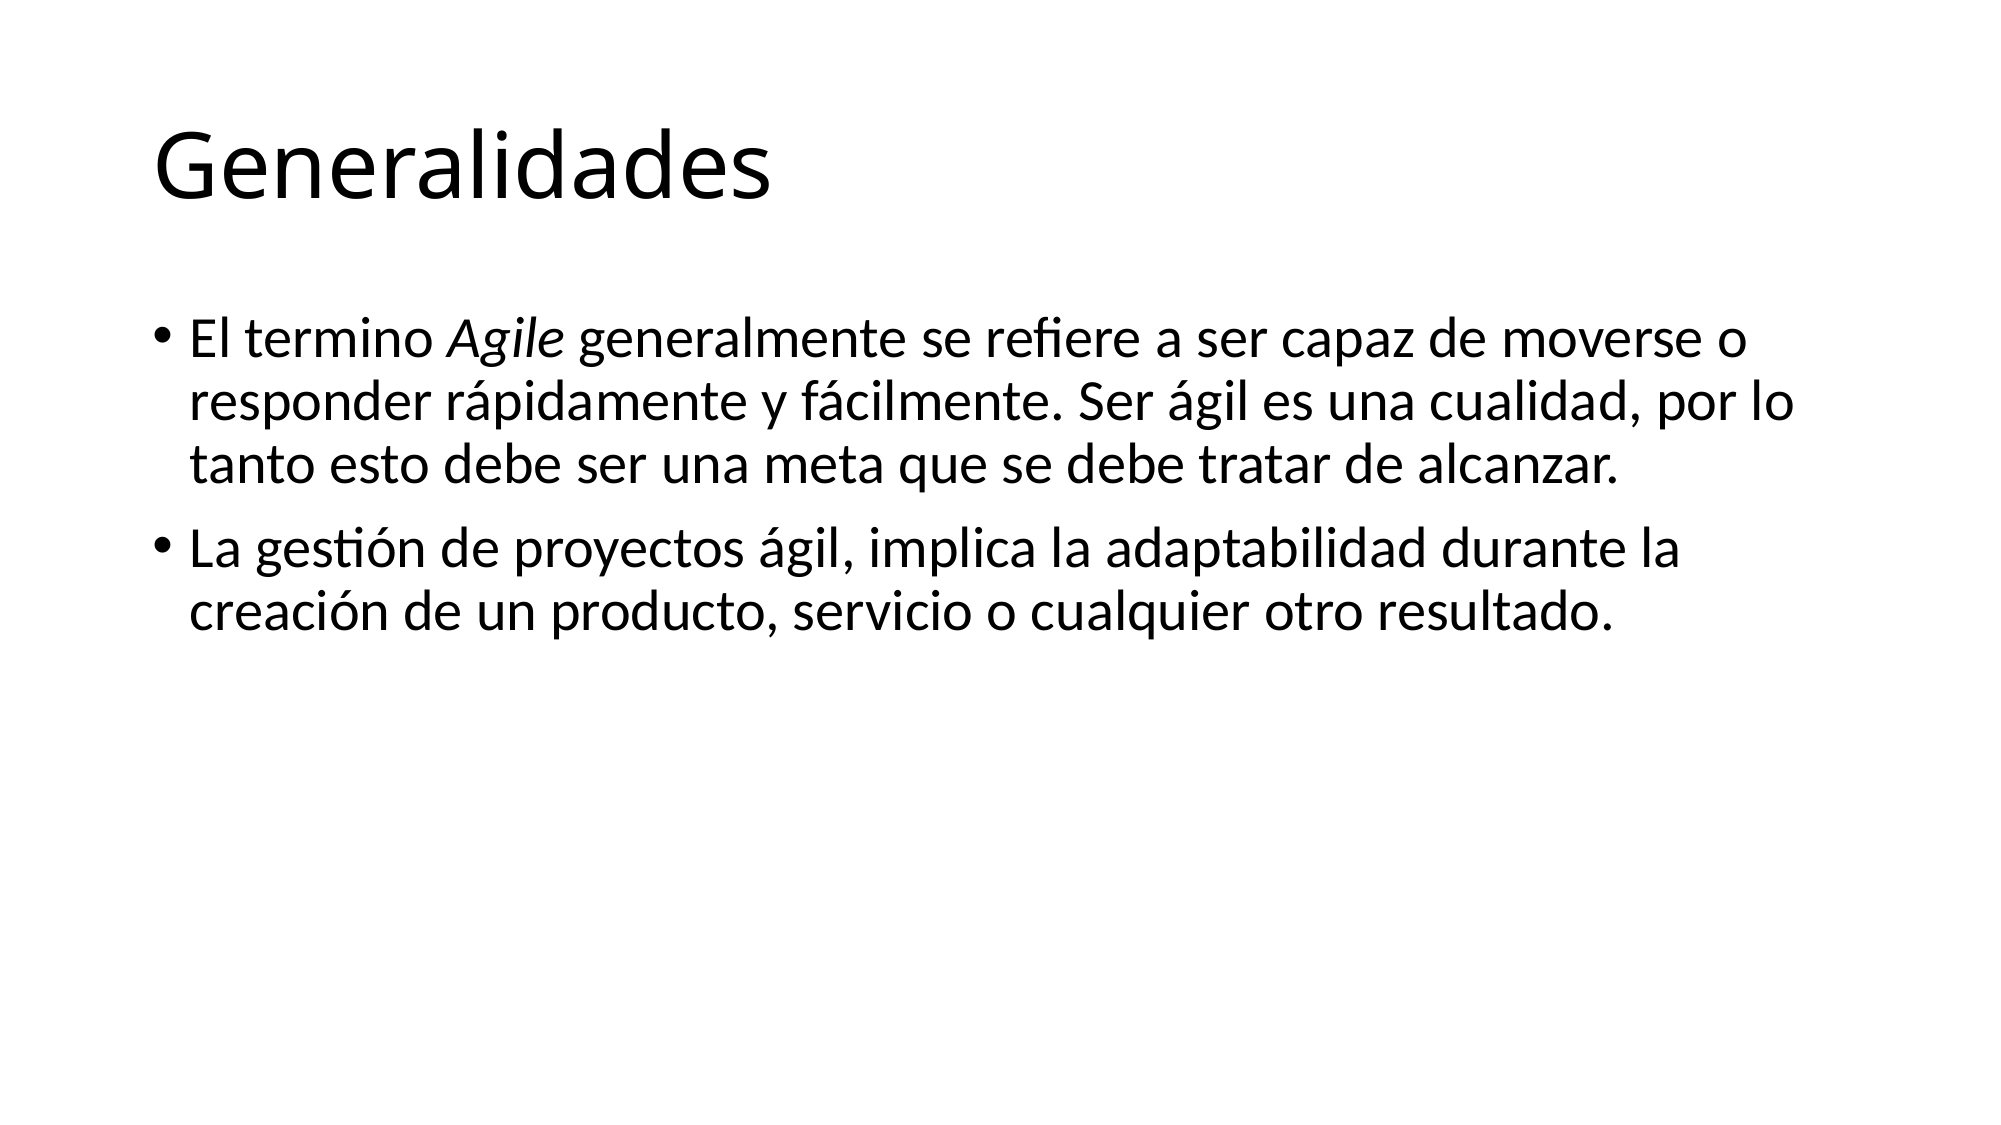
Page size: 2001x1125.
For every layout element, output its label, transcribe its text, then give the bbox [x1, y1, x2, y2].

list El termino Agile generalmente se refiere a ser capaz de moverse o responder rápidamente y fácilmente. Ser ágil es una cualidad, por lo tanto esto debe ser una meta que se debe tratar de alcanzar. La gestión de proyectos ágil, implica la adaptabilidad durante la creación de un producto, servicio o cualquier otro resultado. [137, 299, 1863, 1014]
title Generalidades [137, 59, 1863, 278]
